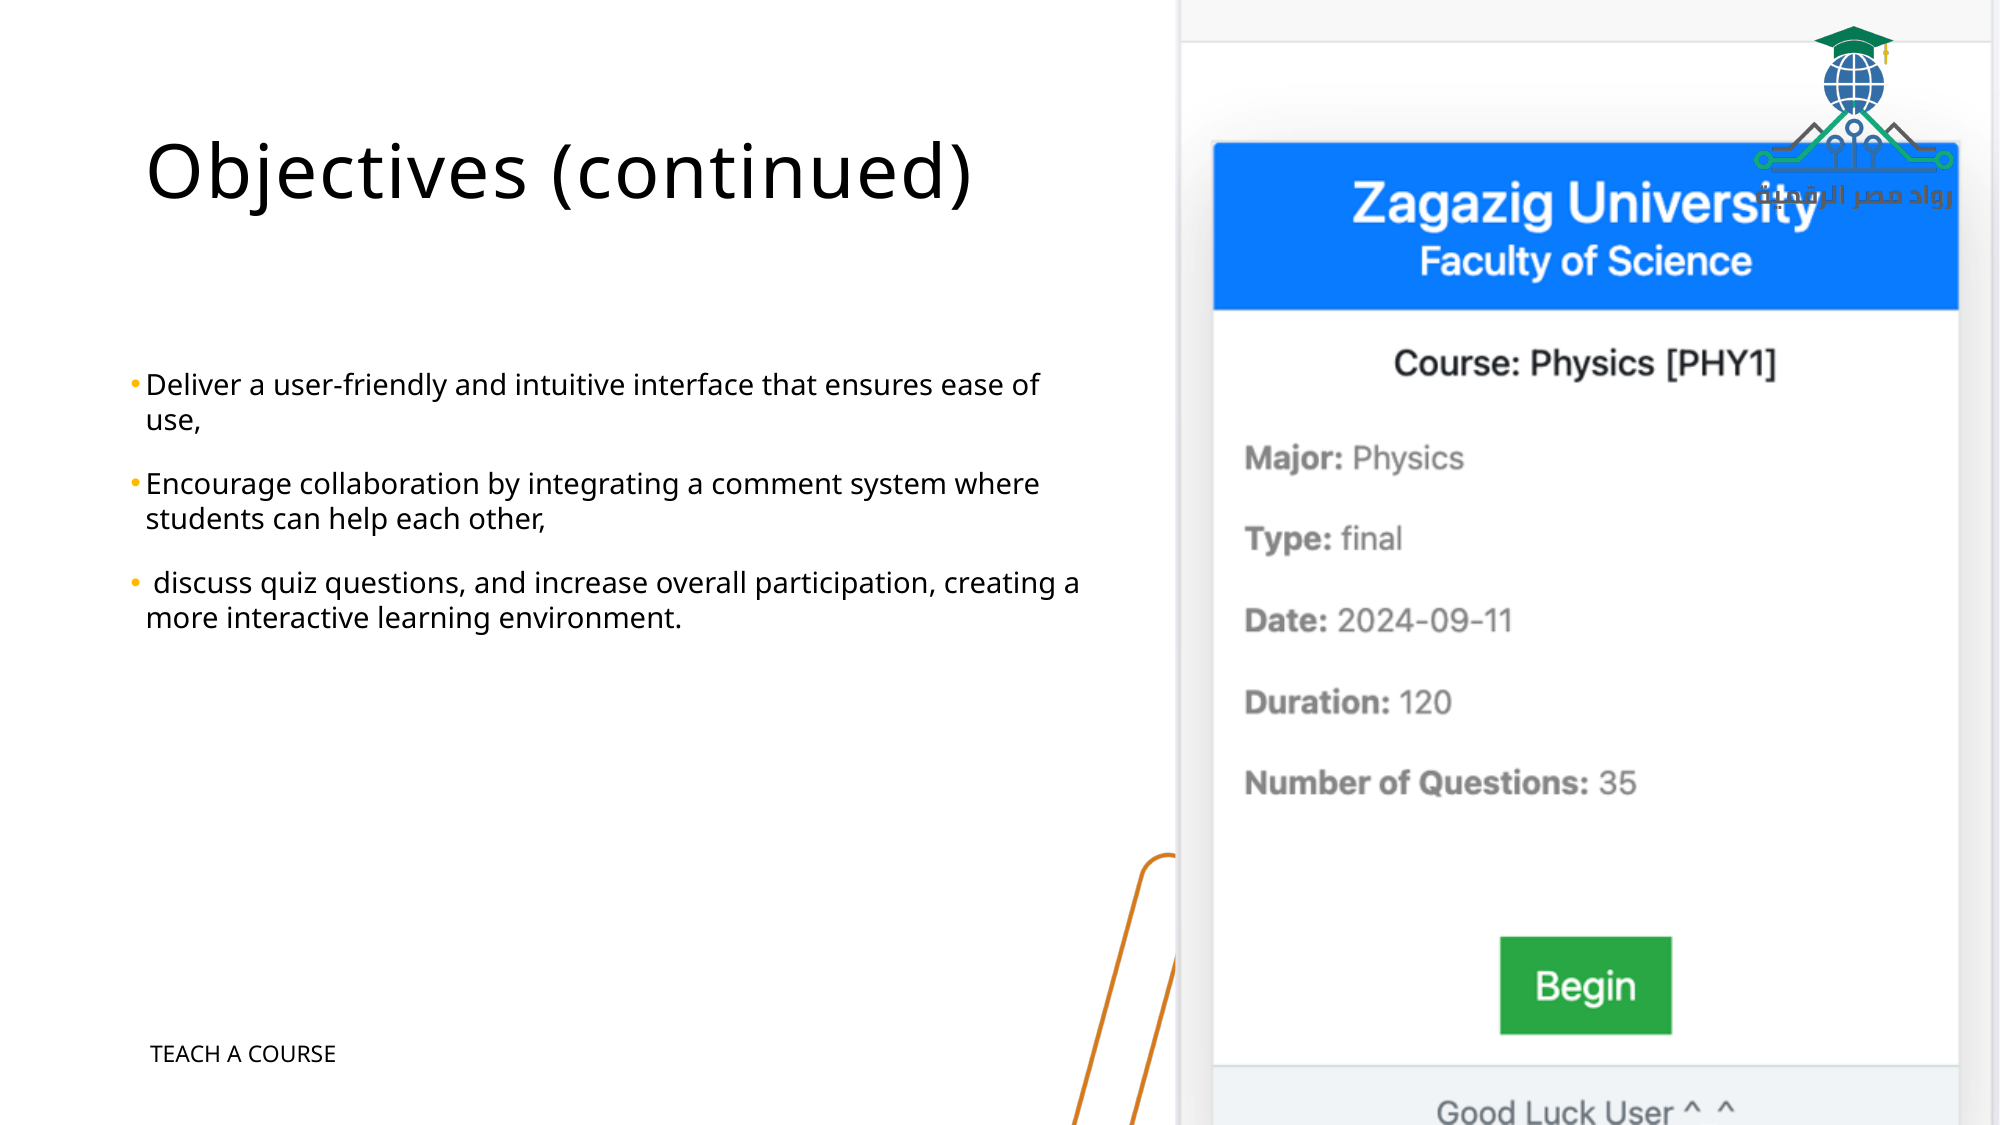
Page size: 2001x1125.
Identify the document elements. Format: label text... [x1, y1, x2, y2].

picture [1060, 0, 2000, 1125]
footer TEACH A COURSE [135, 1031, 1057, 1092]
title Objectives (continued) [130, 67, 1171, 223]
list Deliver a user-friendly and intuitive interface that ensures ease of use, Encourage collaboration by integrating a comment system where students can help each other, discuss quiz questions, and increase overall participation, creating a more interactive learning environment. [130, 358, 1082, 770]
